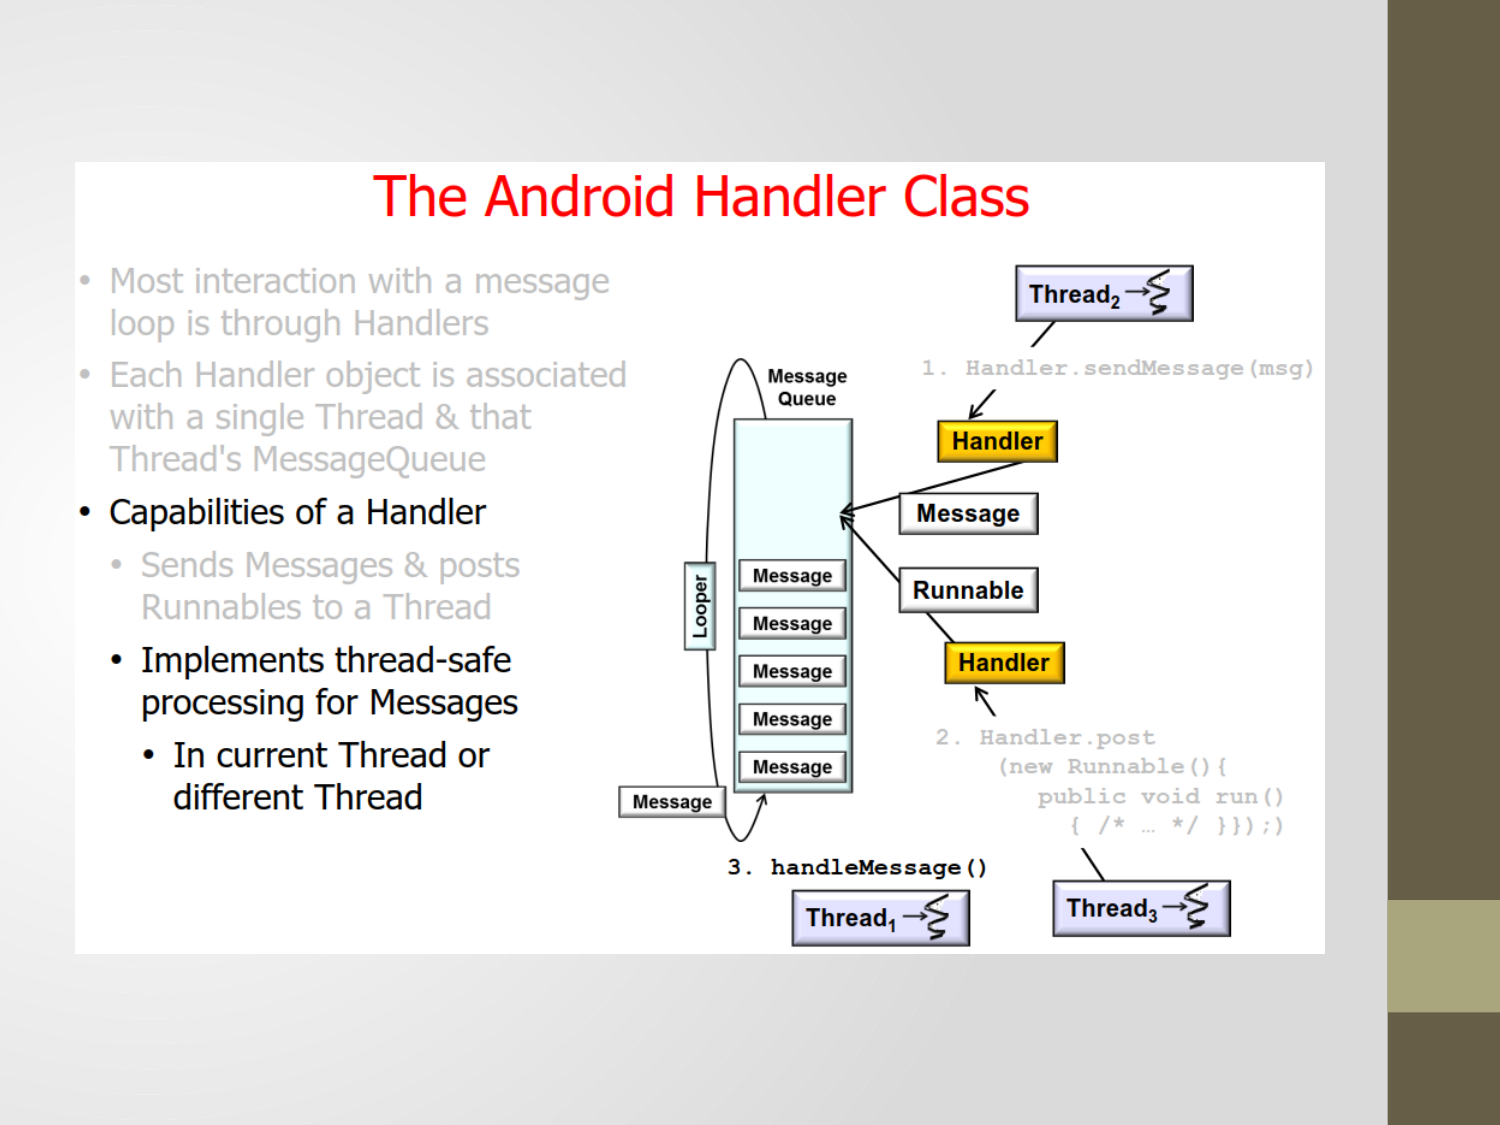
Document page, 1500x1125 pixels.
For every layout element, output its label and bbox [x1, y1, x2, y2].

list [74, 162, 1326, 955]
